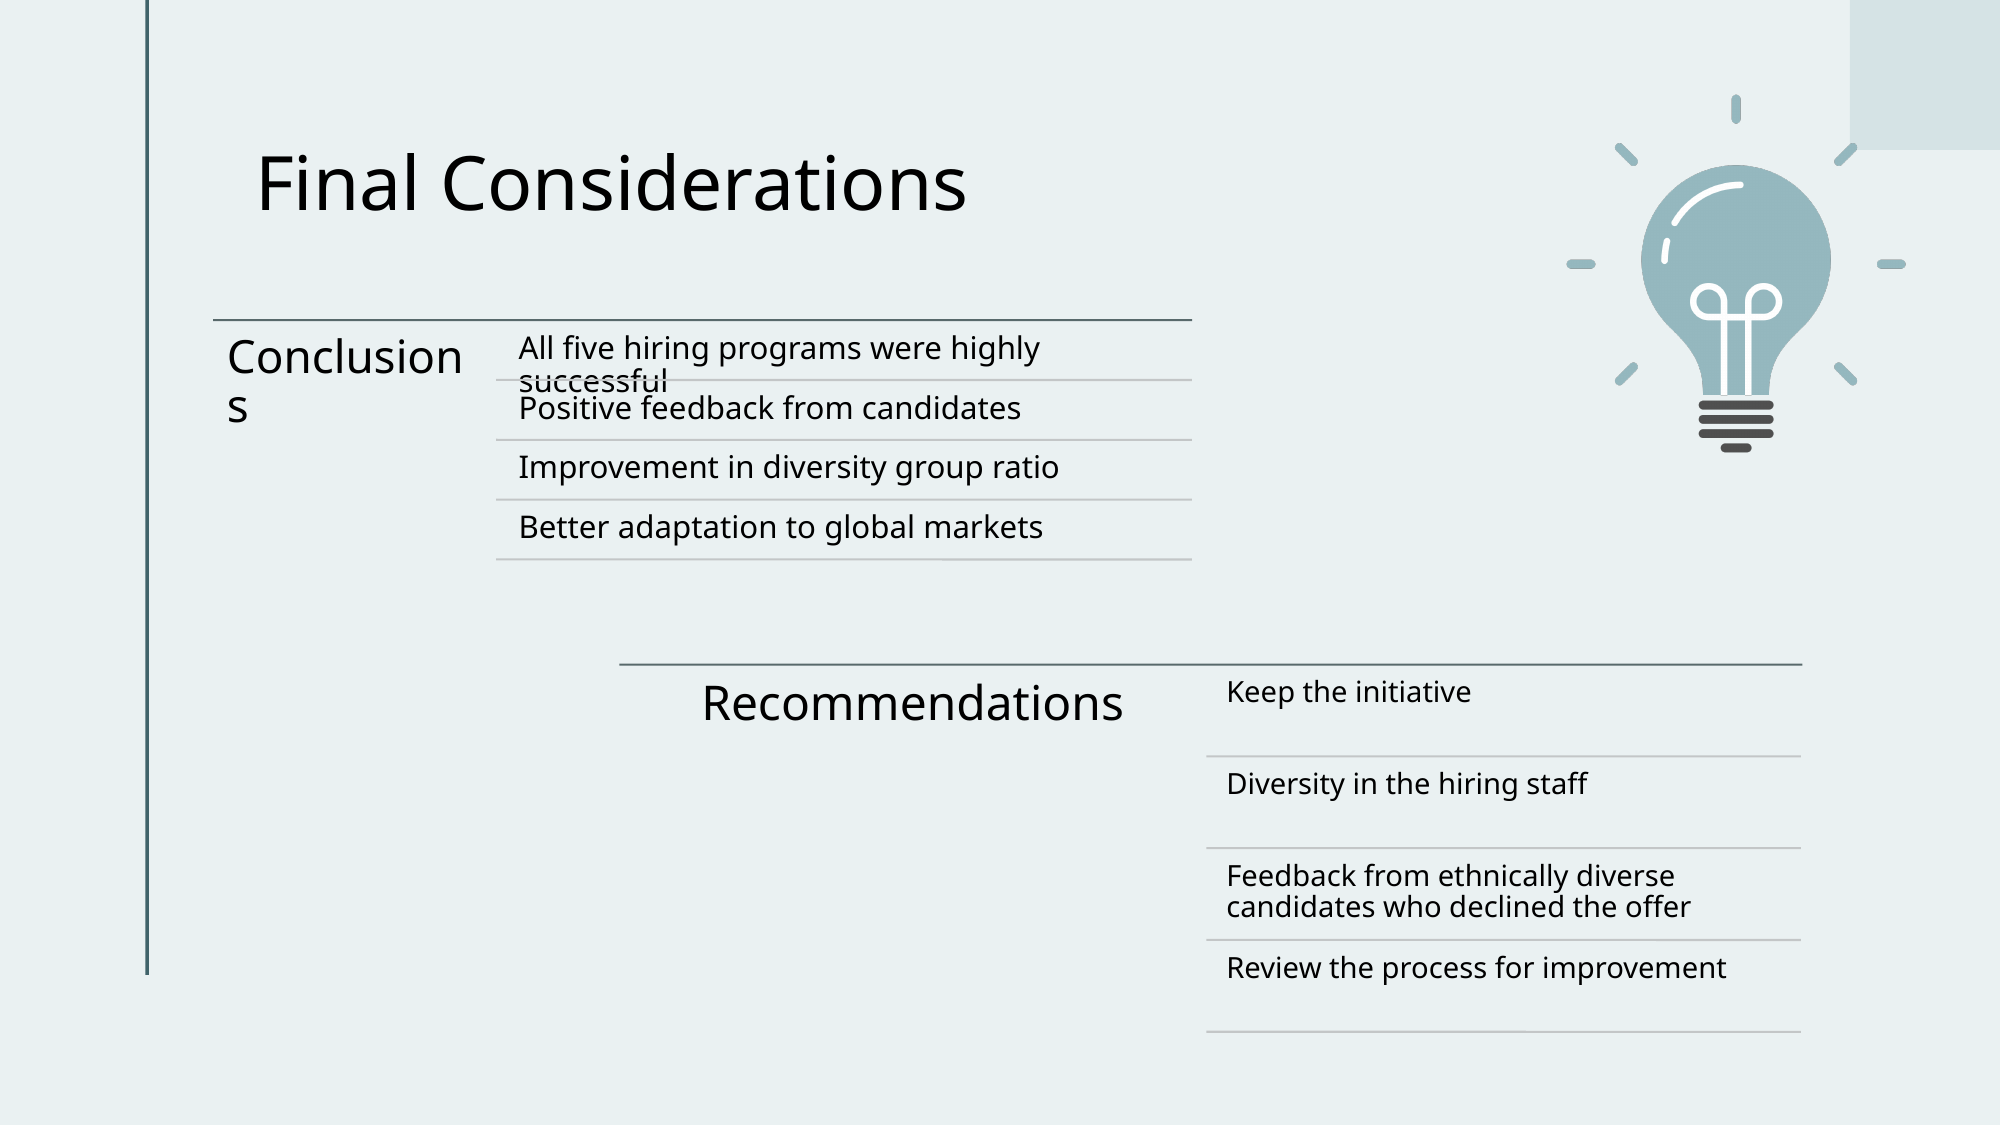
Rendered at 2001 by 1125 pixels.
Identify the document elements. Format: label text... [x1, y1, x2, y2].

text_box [213, 320, 1193, 563]
text_box [133, 268, 173, 329]
picture [1472, 0, 2000, 527]
title Final Considerations [238, 120, 1000, 251]
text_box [619, 664, 1803, 1037]
